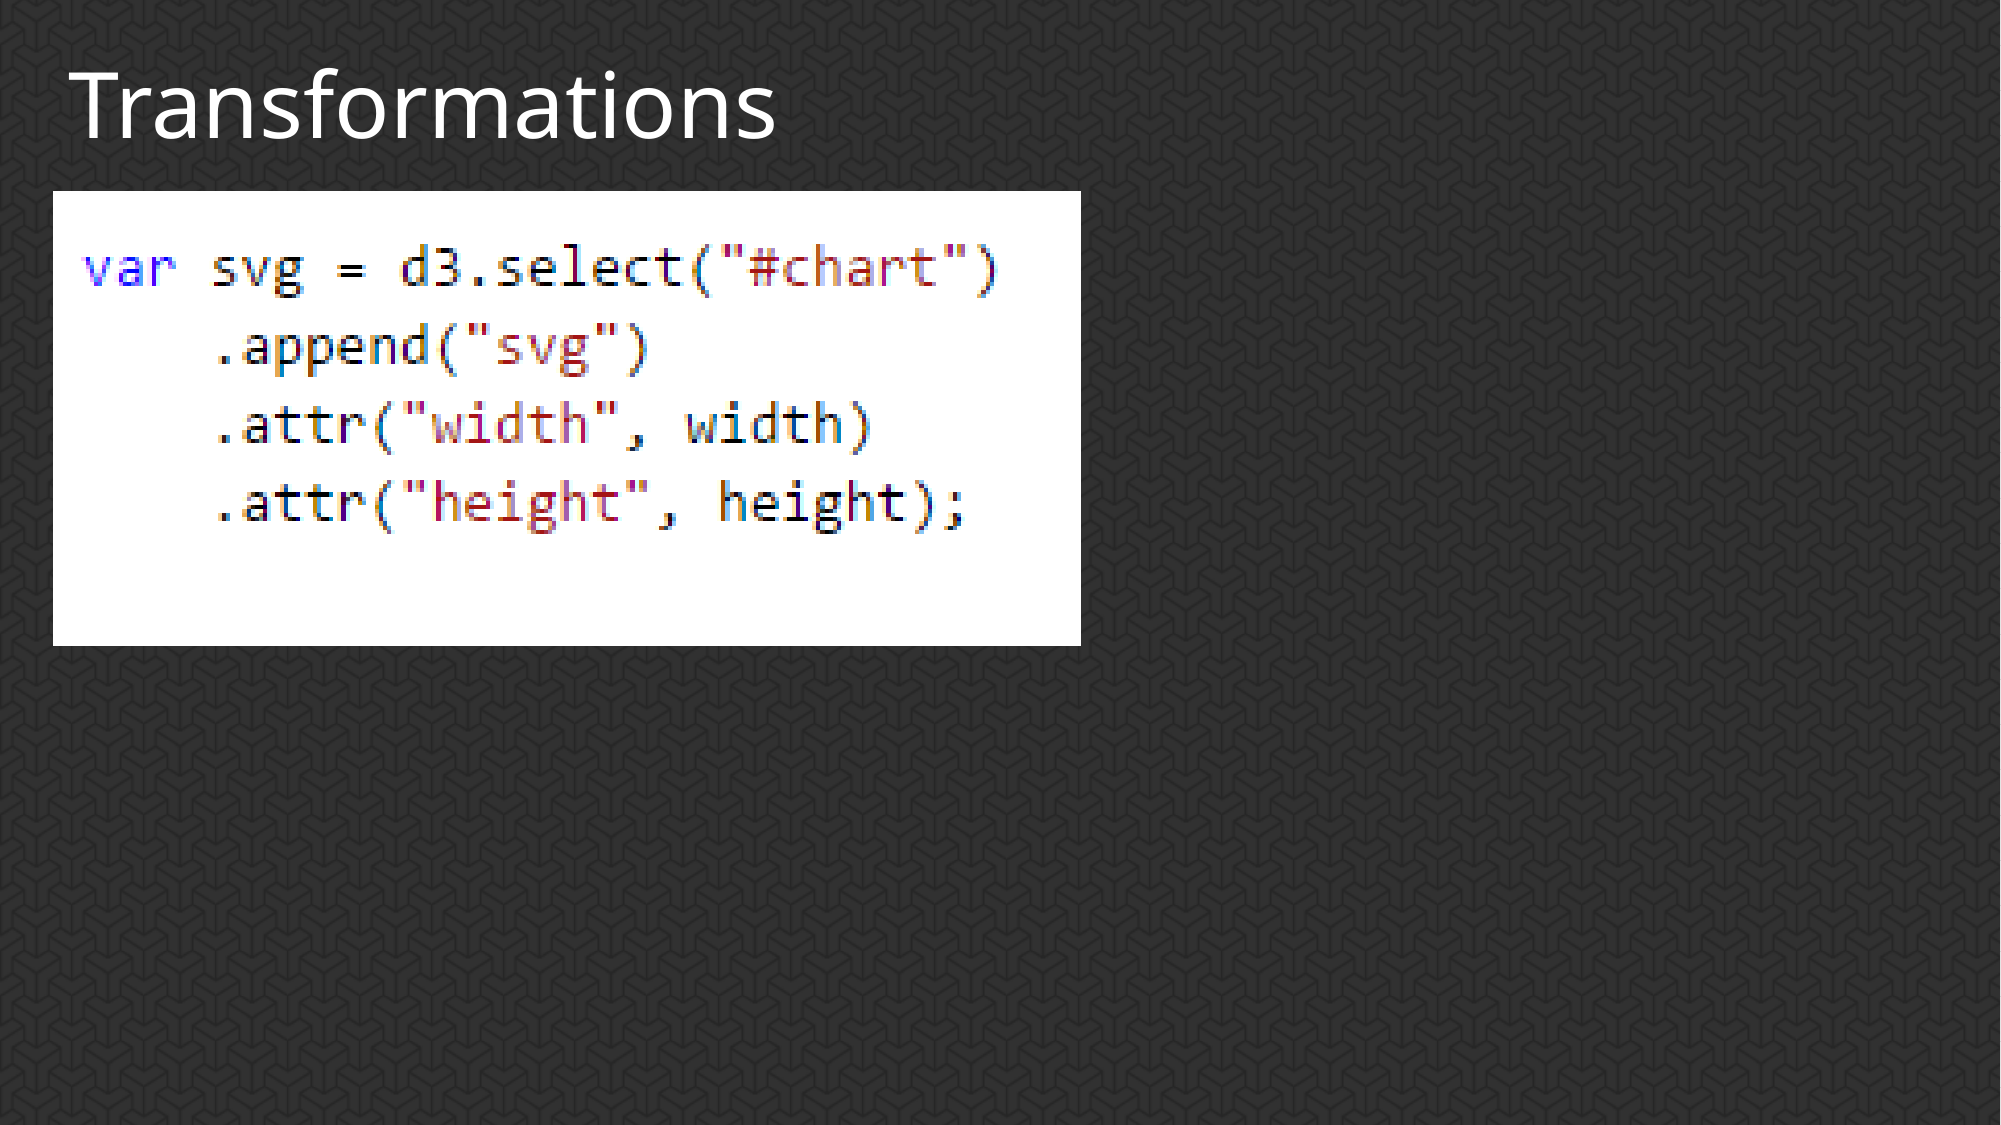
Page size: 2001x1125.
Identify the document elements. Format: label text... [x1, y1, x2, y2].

picture [0, 0, 2001, 1125]
title Transformations [53, 25, 1779, 192]
